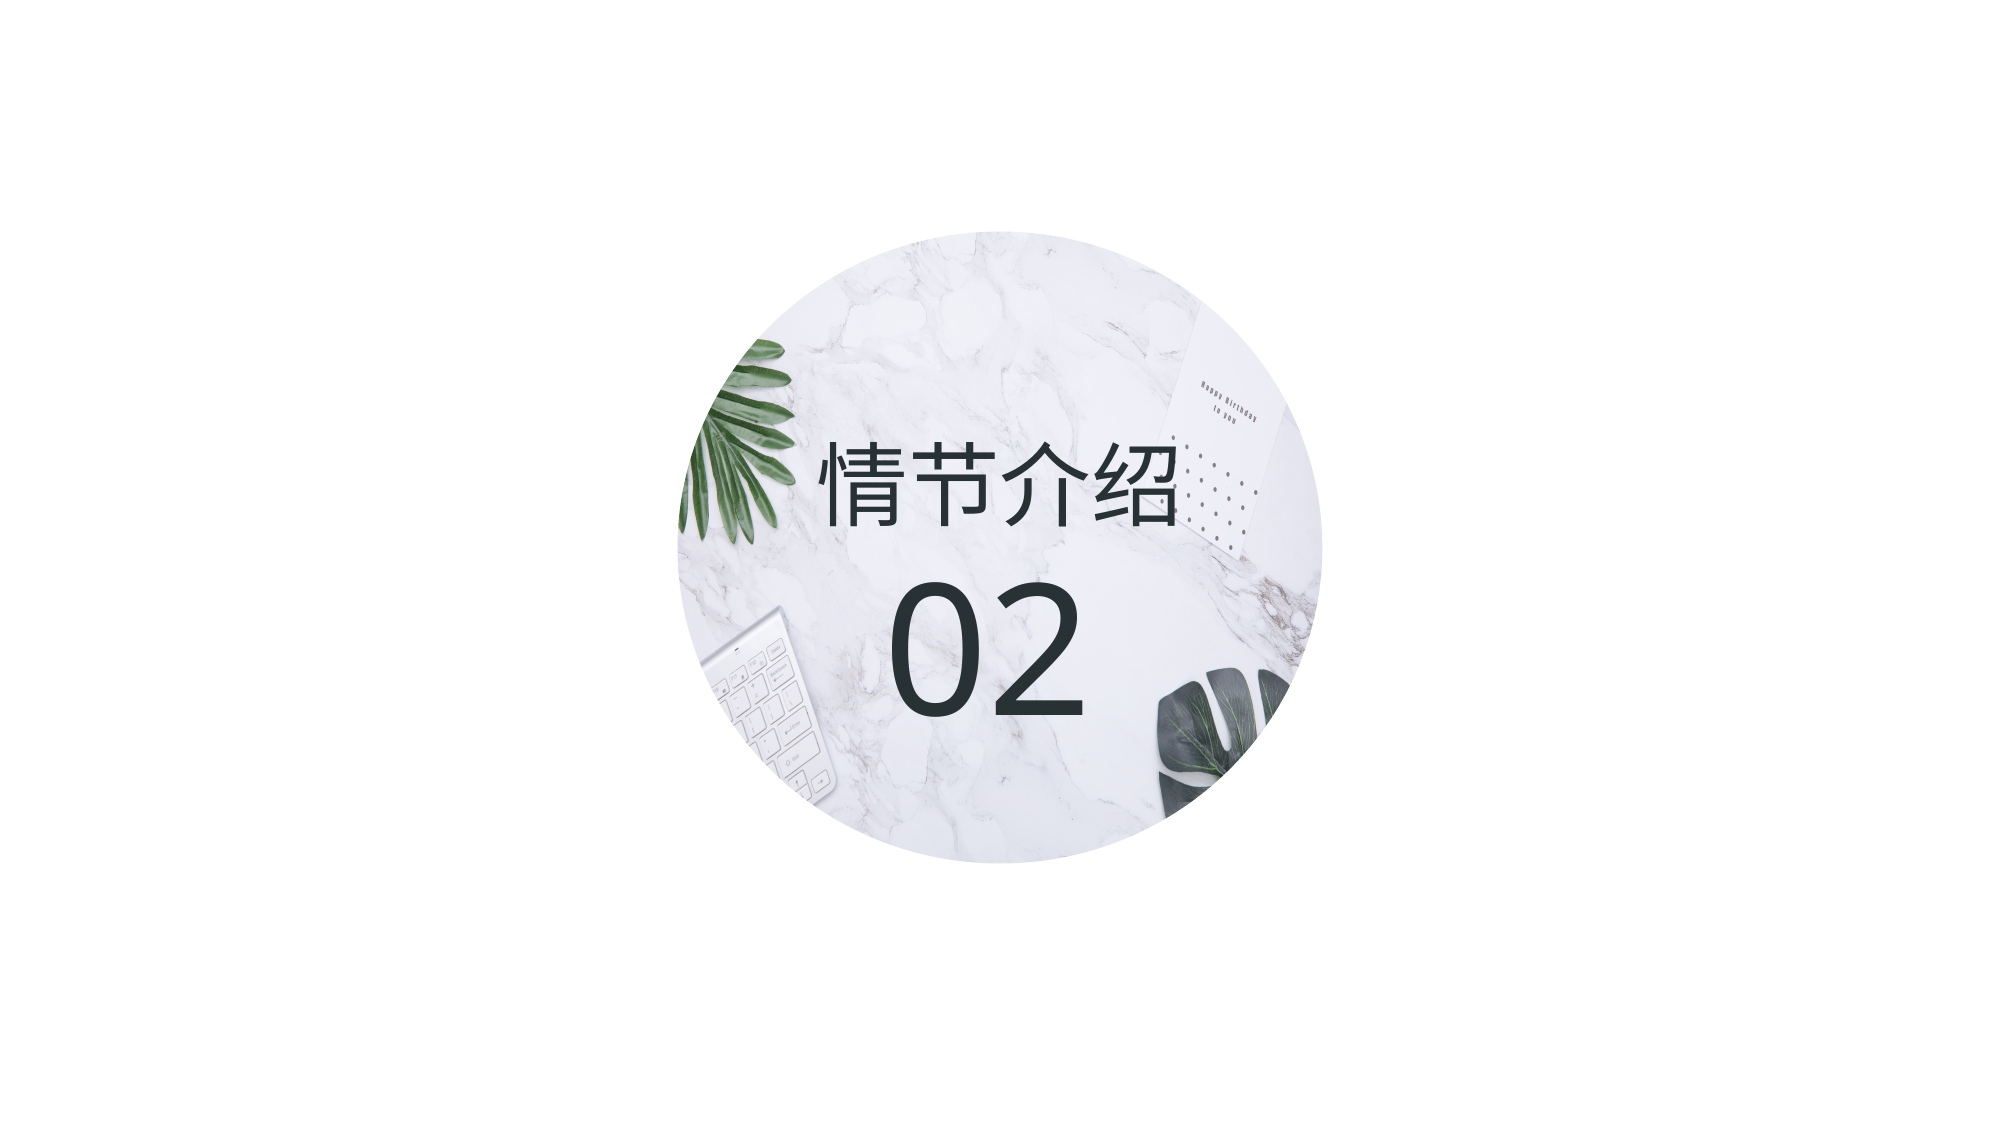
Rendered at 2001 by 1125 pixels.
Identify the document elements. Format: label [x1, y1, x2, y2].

picture [677, 231, 1323, 864]
